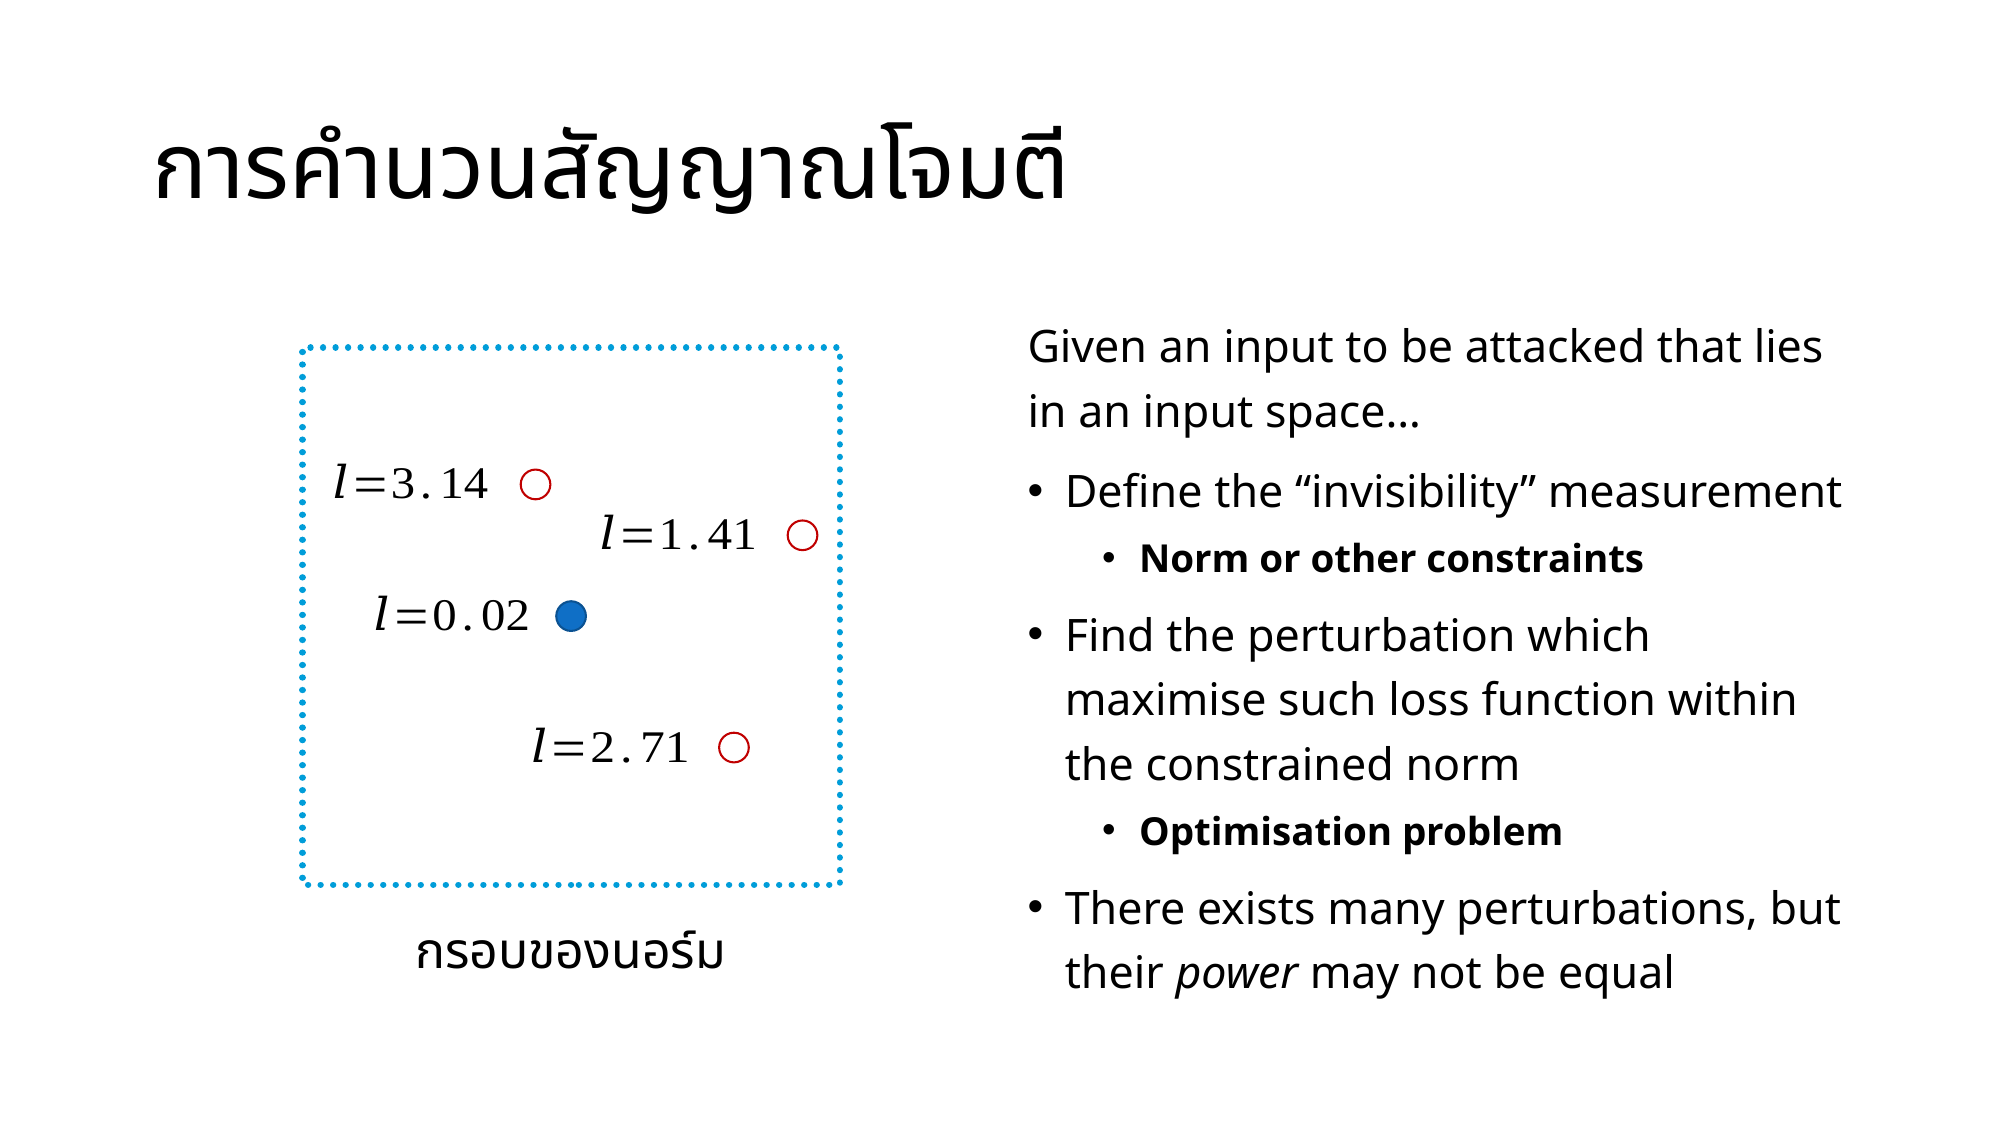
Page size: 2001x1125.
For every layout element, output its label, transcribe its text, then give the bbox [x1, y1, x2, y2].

list Given an input to be attacked that lies in an input space… Define the “invisibility” measurement Norm or other constraints Find the perturbation which maximise such loss function within the constrained norm Optimisation problem There exists many perturbations, but their power may not be equal [1012, 299, 1863, 1014]
text_box กรอบของนอร์ม [415, 918, 727, 979]
text_box [718, 731, 750, 764]
text_box [519, 468, 552, 501]
text_box [301, 347, 841, 886]
text_box [786, 519, 819, 552]
title การคำนวนสัญญาณโจมตี [137, 59, 1863, 278]
text_box [555, 600, 587, 632]
